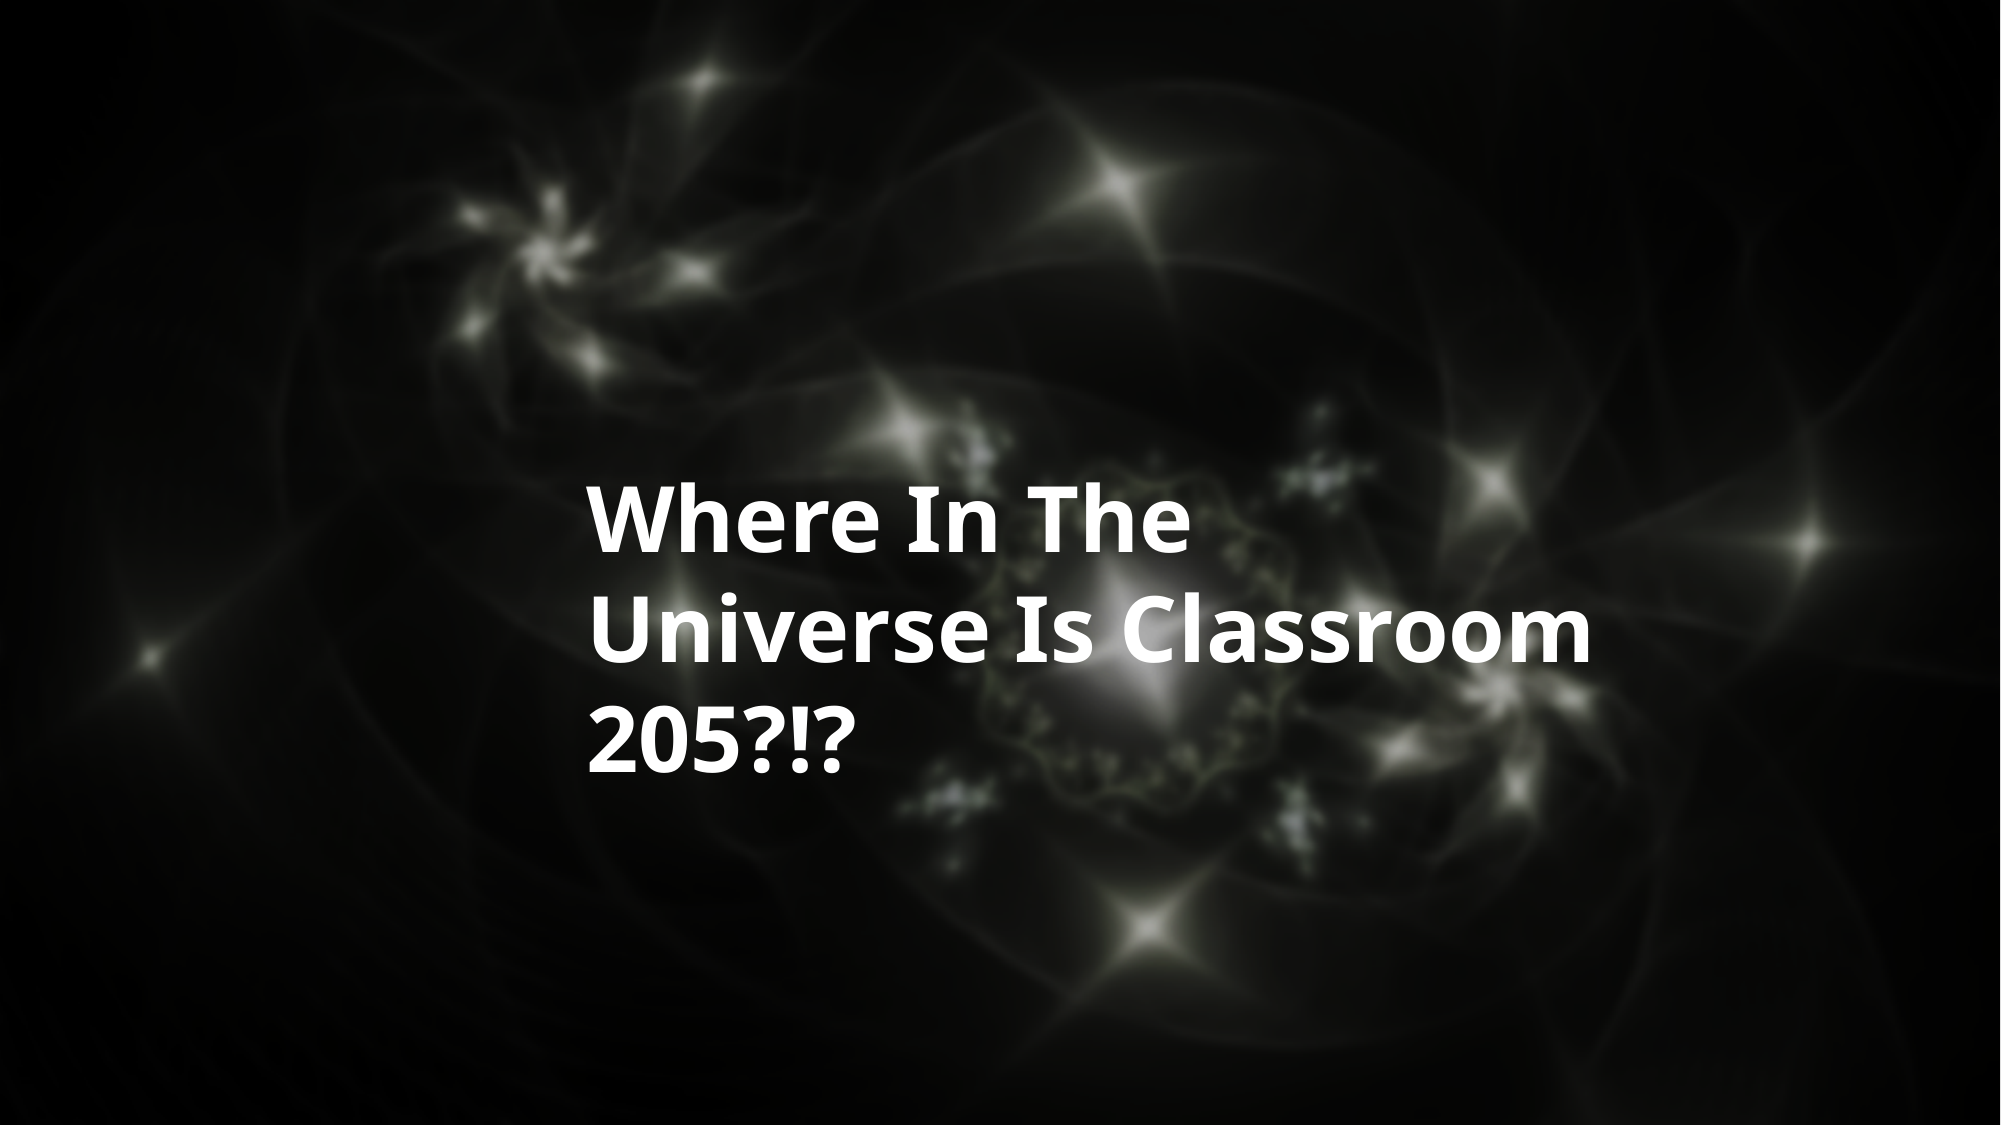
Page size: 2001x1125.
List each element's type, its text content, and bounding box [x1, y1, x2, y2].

text_box Where In The Universe Is Classroom 205?!? [571, 453, 1615, 799]
picture [0, 0, 2001, 1125]
